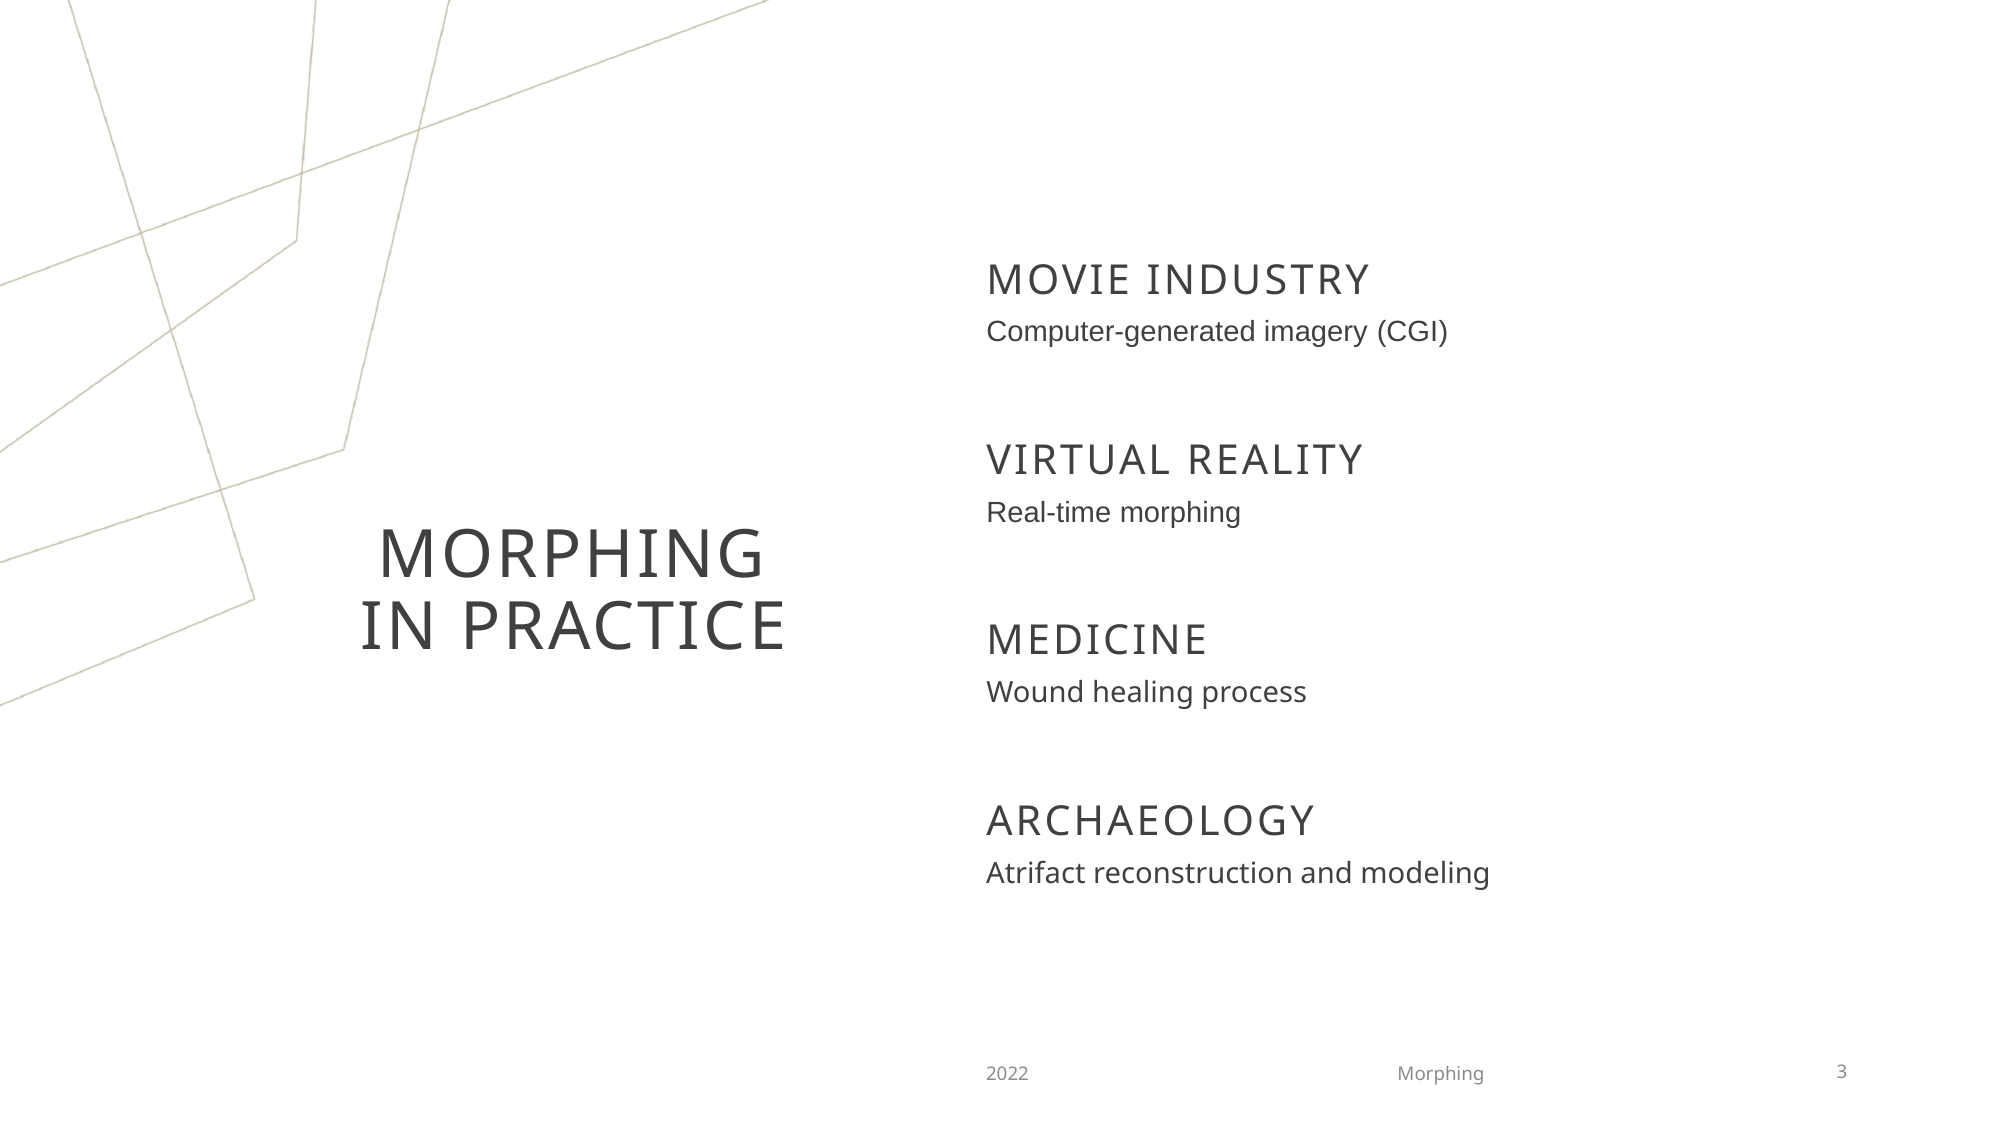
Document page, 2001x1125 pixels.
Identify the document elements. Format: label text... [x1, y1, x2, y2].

picture [0, 0, 803, 720]
footer Morphing [1174, 1042, 1707, 1103]
list MEDICINE [971, 611, 1863, 665]
list VIRTUAL REALITY [971, 431, 1863, 485]
slide_number 3 [1755, 1042, 1863, 1103]
list Computer-generated imagery (CGI) [971, 305, 1863, 397]
list Real-time morphing [971, 485, 1863, 578]
list MOVIE INDUSTRY [971, 251, 1863, 305]
list Atrifact reconstruction and modeling [971, 846, 1863, 938]
list ARCHAEOLOGY [971, 792, 1863, 846]
slide_number 2022 [971, 1042, 1127, 1103]
list Wound healing process [971, 665, 1863, 758]
title Morphing in practice [315, 454, 831, 672]
